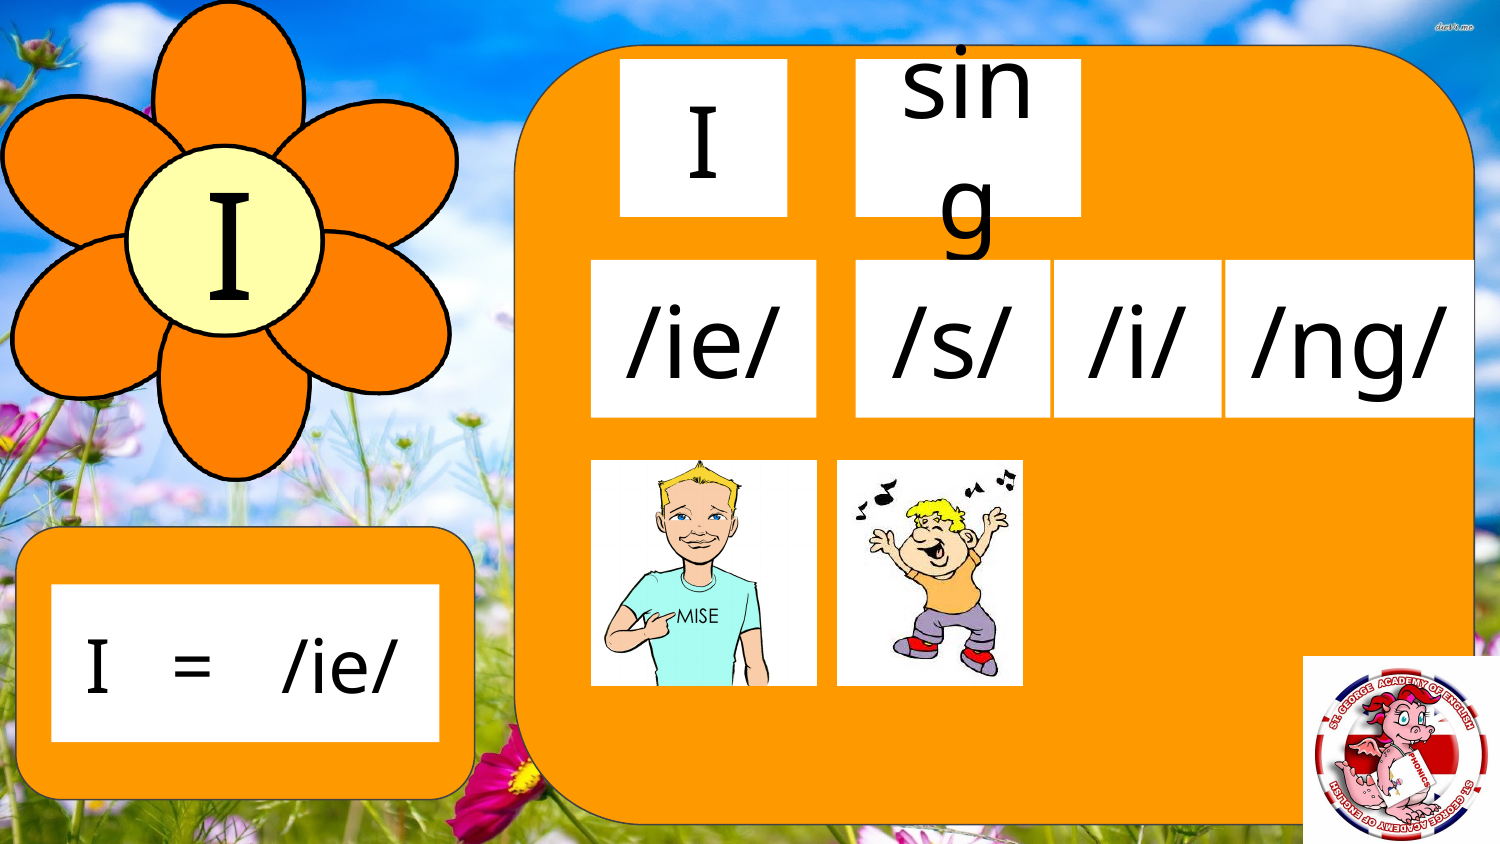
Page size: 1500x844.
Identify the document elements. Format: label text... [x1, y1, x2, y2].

text_box I [51, 584, 146, 743]
picture [0, 0, 1500, 844]
text_box /i/ [1054, 259, 1222, 418]
text_box sing [855, 59, 1082, 217]
text_box [514, 45, 1475, 825]
text_box /ie/ [590, 259, 817, 418]
text_box /ie/ [241, 584, 440, 743]
text_box [15, 526, 475, 800]
text_box /ng/ [1225, 259, 1475, 418]
text_box /s/ [855, 259, 1051, 418]
text_box I [619, 59, 788, 217]
text_box = [146, 584, 241, 743]
